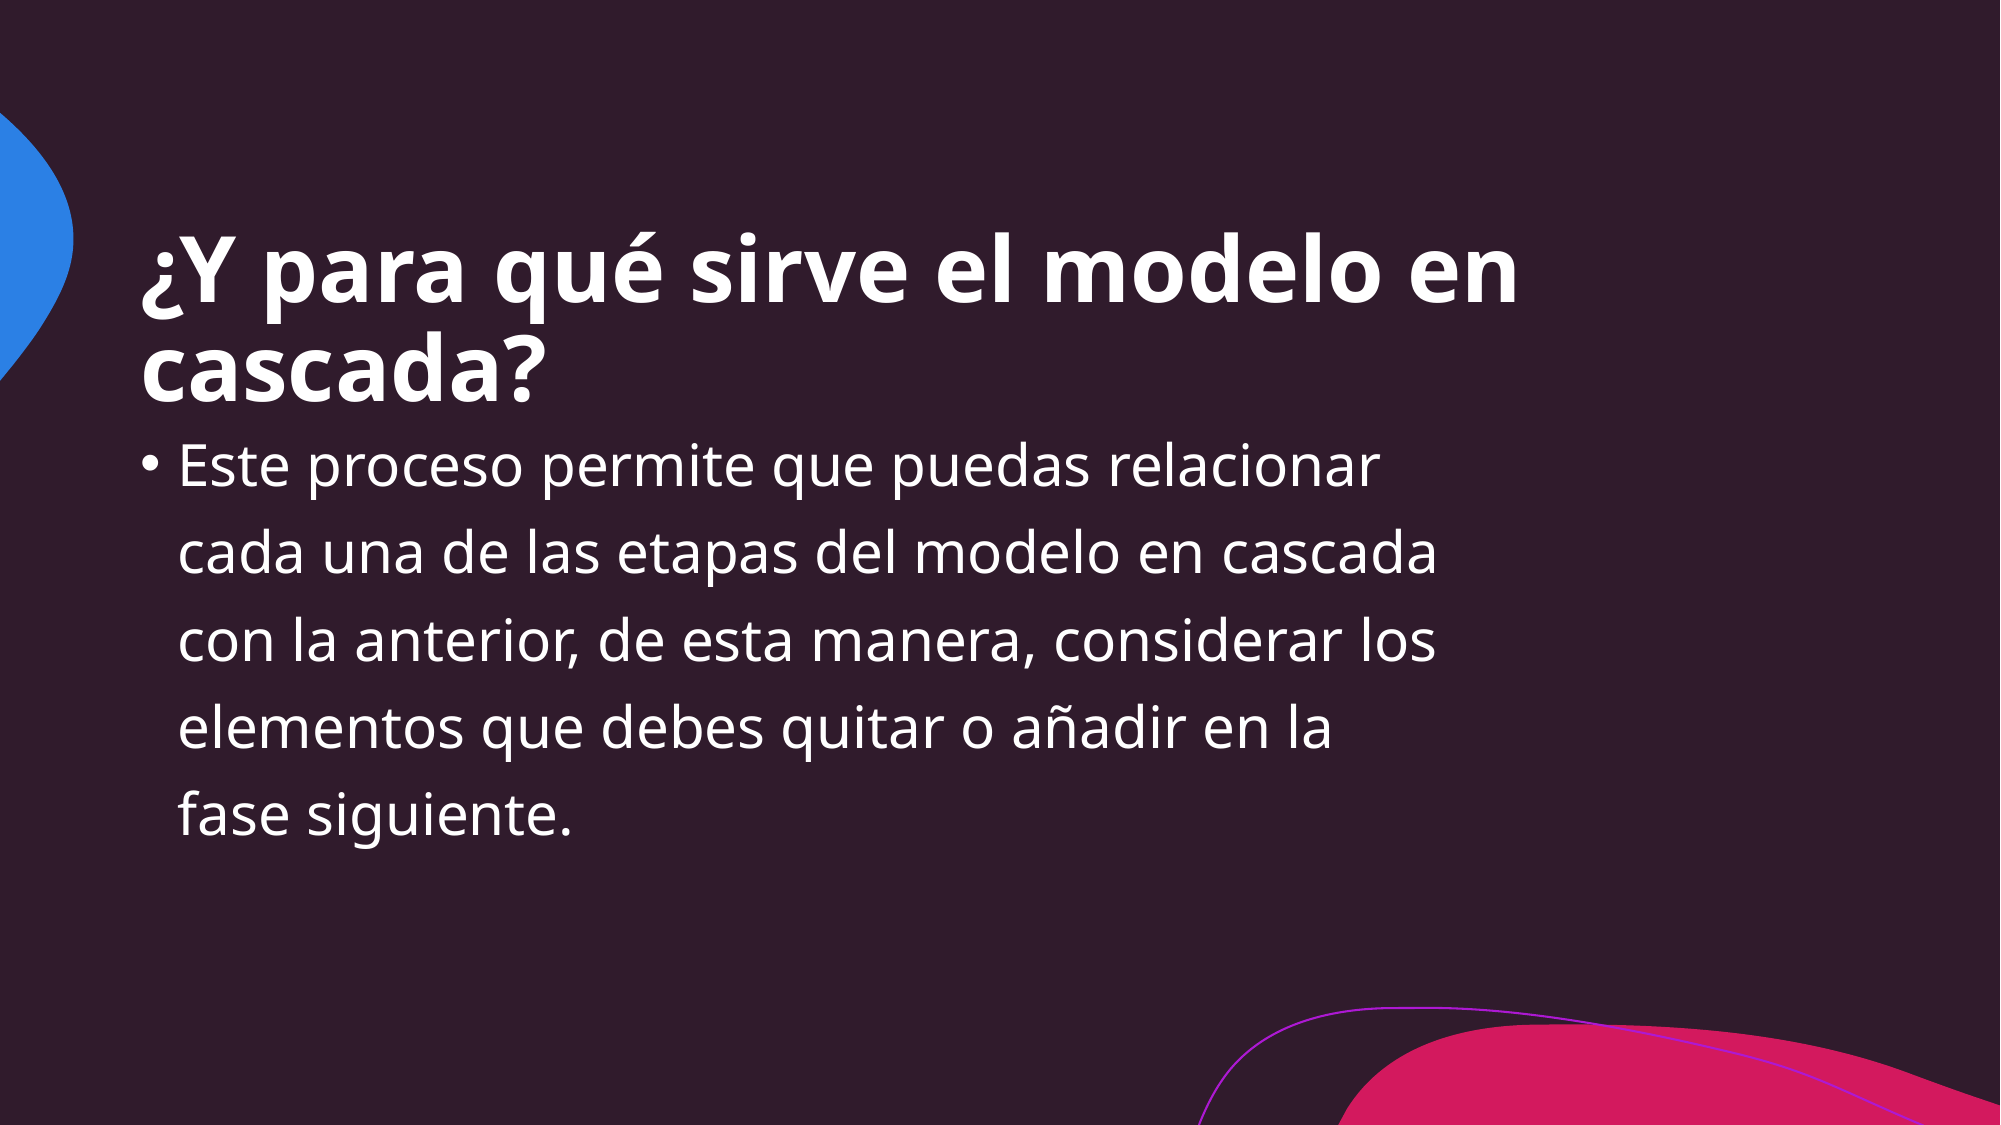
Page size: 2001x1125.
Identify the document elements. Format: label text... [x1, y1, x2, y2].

title ¿Y para qué sirve el modelo en cascada? [125, 197, 1875, 448]
list Este proceso permite que puedas relacionar cada una de las etapas del modelo en cascada con la anterior, de esta manera, considerar los elementos que debes quitar o añadir en la fase siguiente. [125, 402, 1475, 1029]
